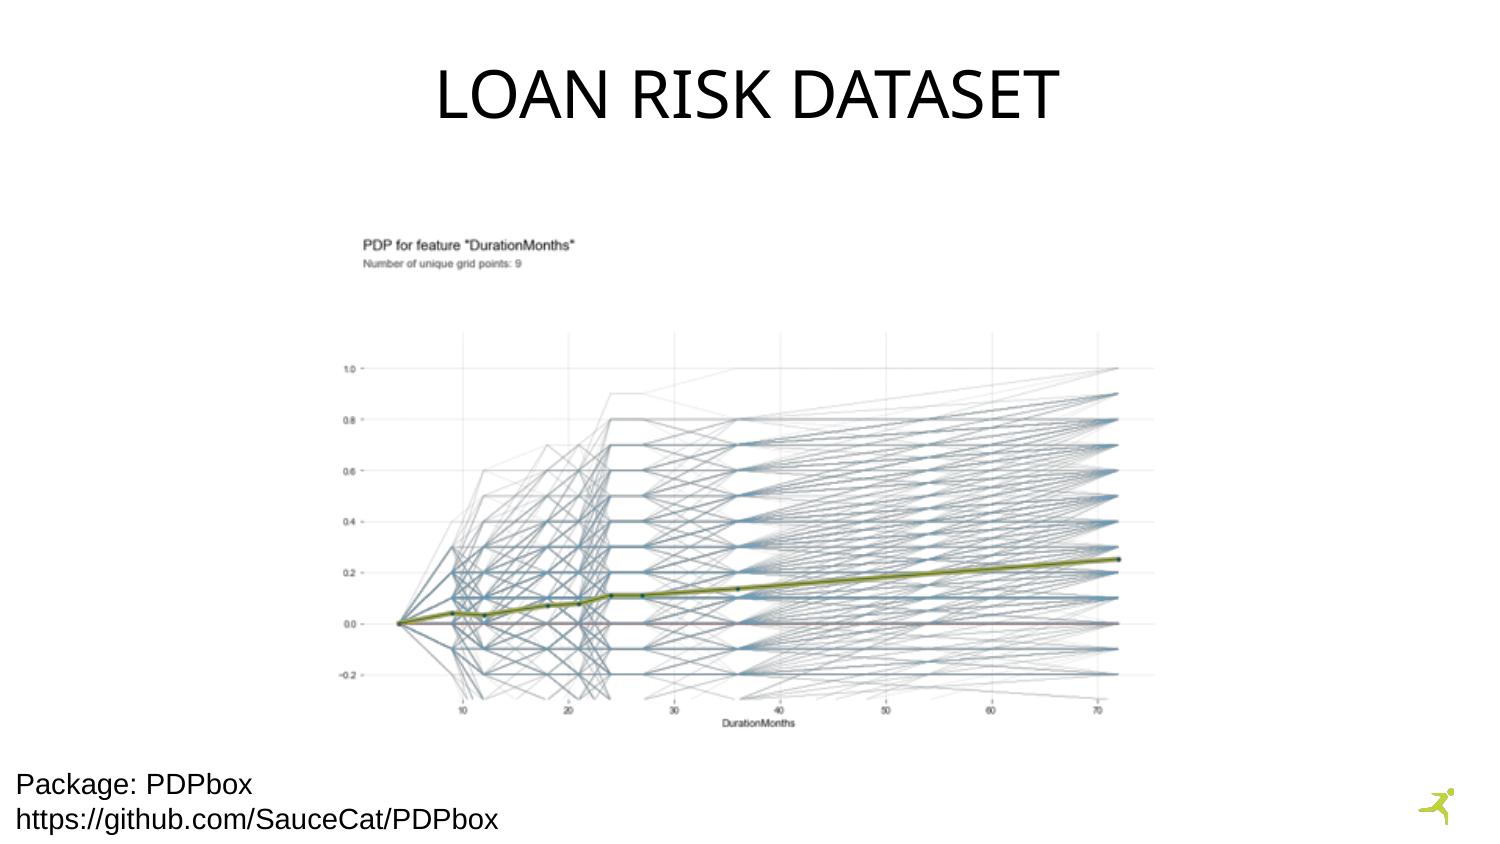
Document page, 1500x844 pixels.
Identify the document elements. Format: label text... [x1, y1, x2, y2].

picture [330, 200, 1170, 735]
text_box Package: PDPbox https://github.com/SauceCat/PDPbox [0, 757, 515, 843]
title Loan Risk Dataset [94, 66, 1402, 111]
